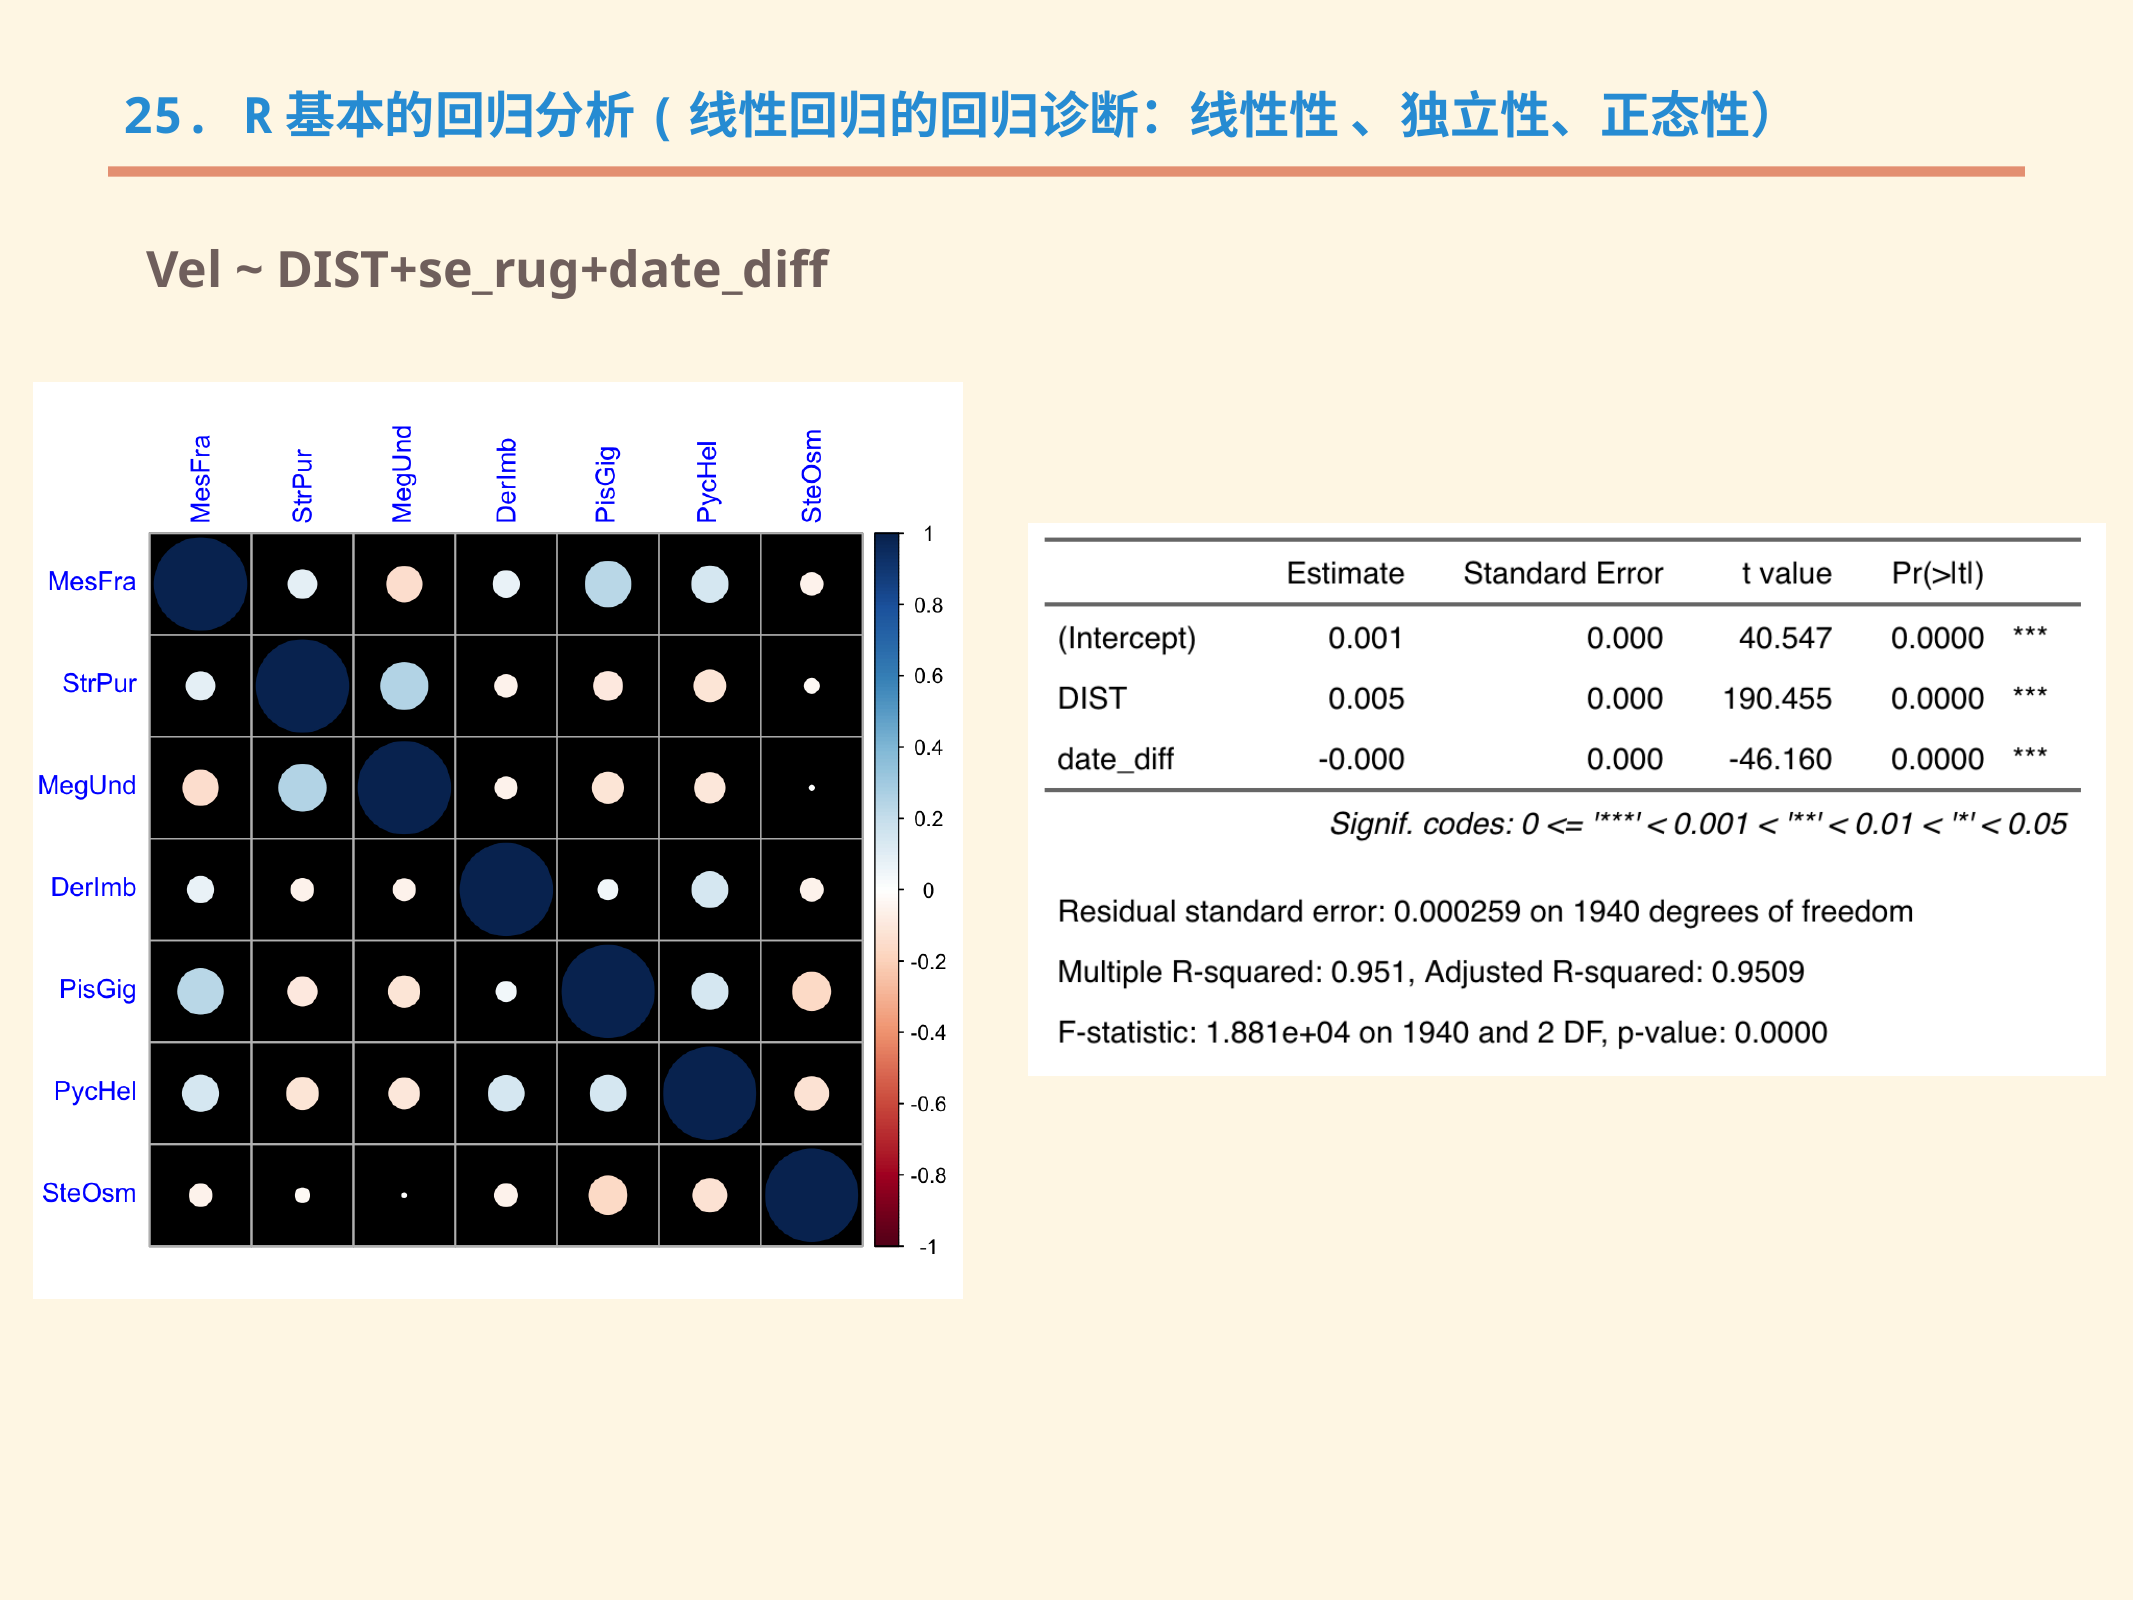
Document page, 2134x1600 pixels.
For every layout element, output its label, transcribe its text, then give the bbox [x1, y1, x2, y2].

text_box Vel ~ DIST+se_rug+date_diff [131, 223, 1198, 305]
picture [33, 382, 963, 1299]
text_box 25. R基本的回归分析(线性回归的回归诊断：线性性 、独立性、正态性） [108, 69, 1859, 151]
text_box [108, 166, 2025, 177]
picture [1027, 523, 2106, 1077]
